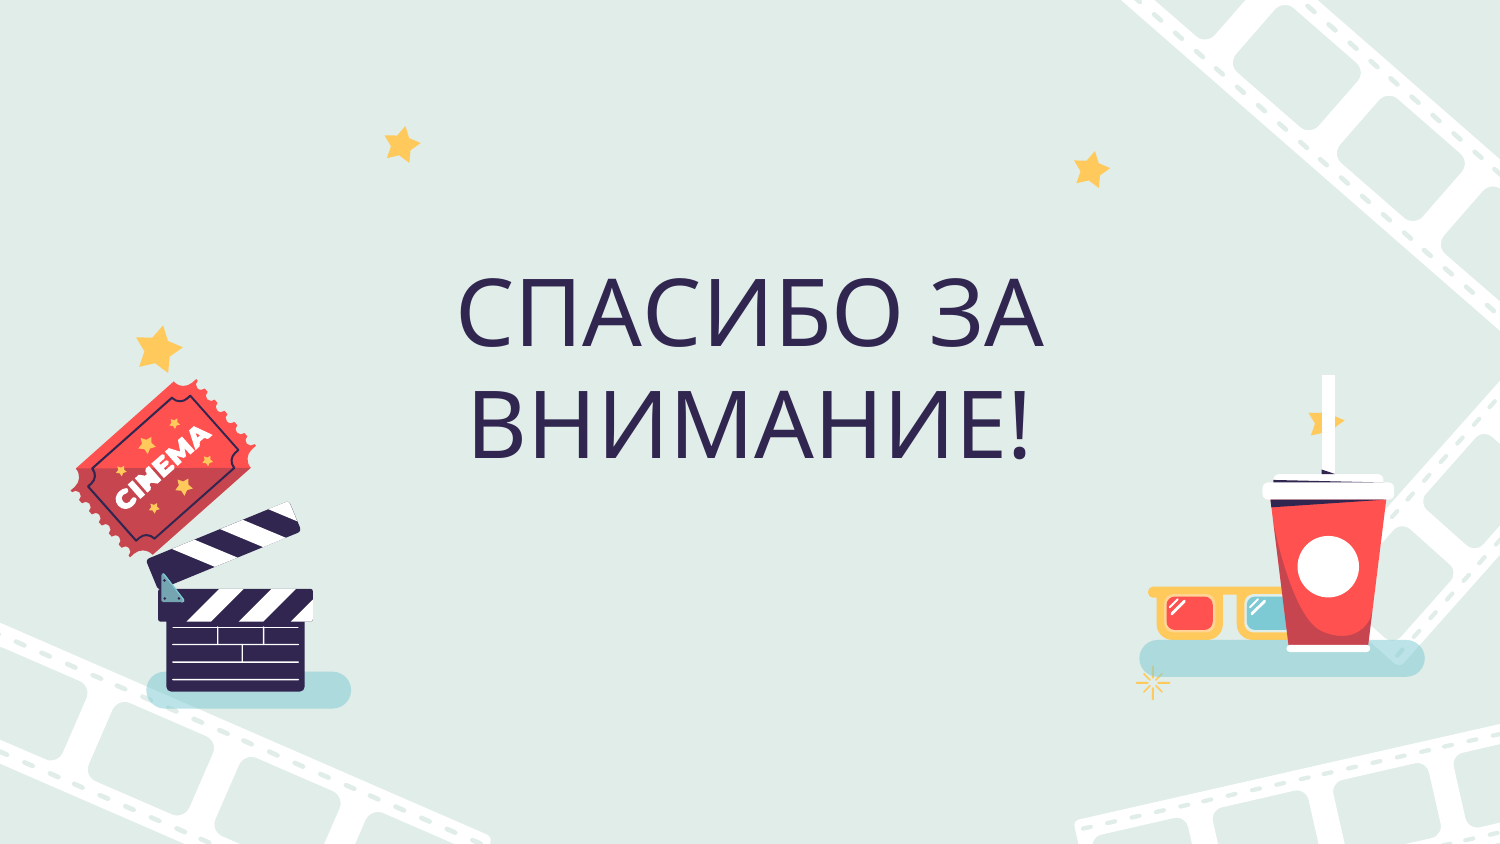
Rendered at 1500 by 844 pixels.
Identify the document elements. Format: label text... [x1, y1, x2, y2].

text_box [70, 378, 257, 558]
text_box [1147, 586, 1257, 641]
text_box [146, 501, 314, 692]
text_box [384, 126, 421, 163]
text_box [149, 671, 352, 709]
text_box [136, 325, 183, 373]
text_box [1135, 665, 1171, 701]
text_box [1074, 151, 1111, 189]
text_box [1262, 374, 1395, 653]
title СПАСИБО ЗА ВНИМАНИЕ! [360, 237, 1140, 475]
text_box [1139, 639, 1425, 677]
